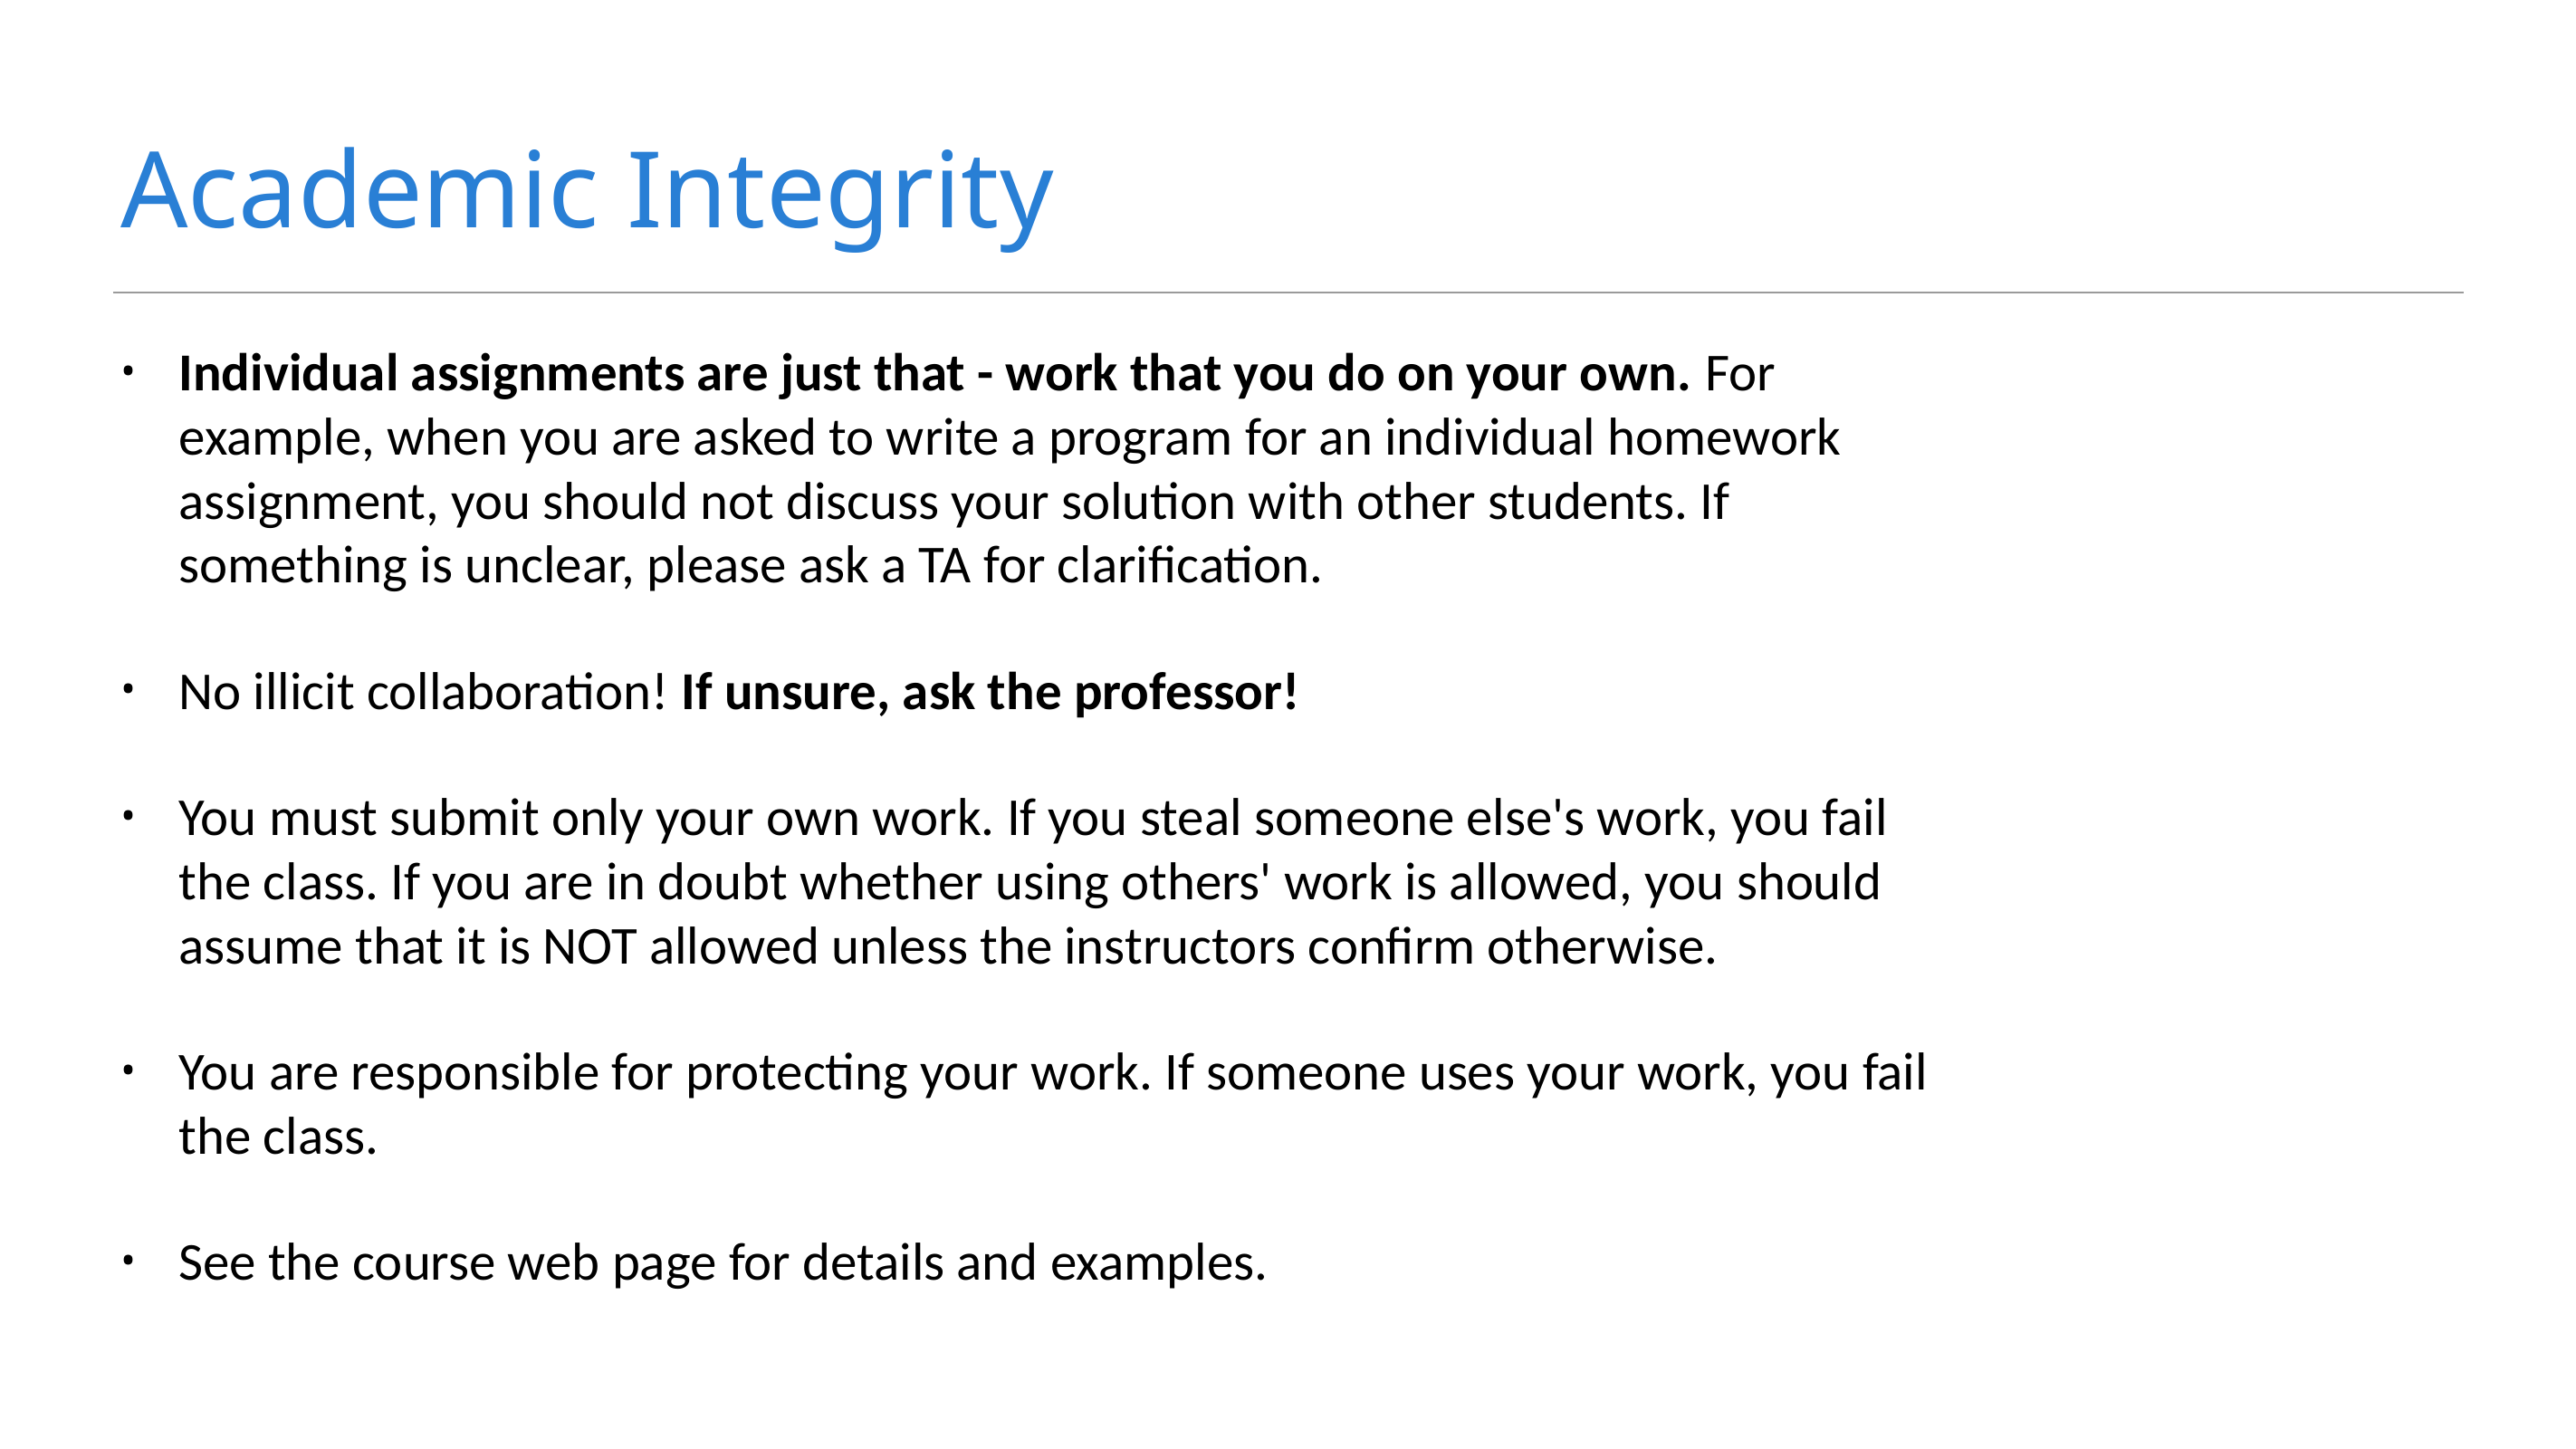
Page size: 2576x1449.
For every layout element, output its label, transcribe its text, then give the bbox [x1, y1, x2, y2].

title Academic Integrity [112, 48, 2464, 257]
list Individual assignments are just that - work that you do on your own. For example, when you are asked to write a program for an individual homework assignment, you should not discuss your solution with other students. If something is unclear, please ask a TA for clarification. No illicit collaboration! If unsure, ask the professor! You must submit only your own work. If you steal someone else's work, you fail the class. If you are in doubt whether using others' work is allowed, you should assume that it is NOT allowed unless the instructors confirm otherwise. You are responsible for protecting your work. If someone uses your work, you fail the class. See the course web page for details and examples. [112, 330, 1970, 1321]
